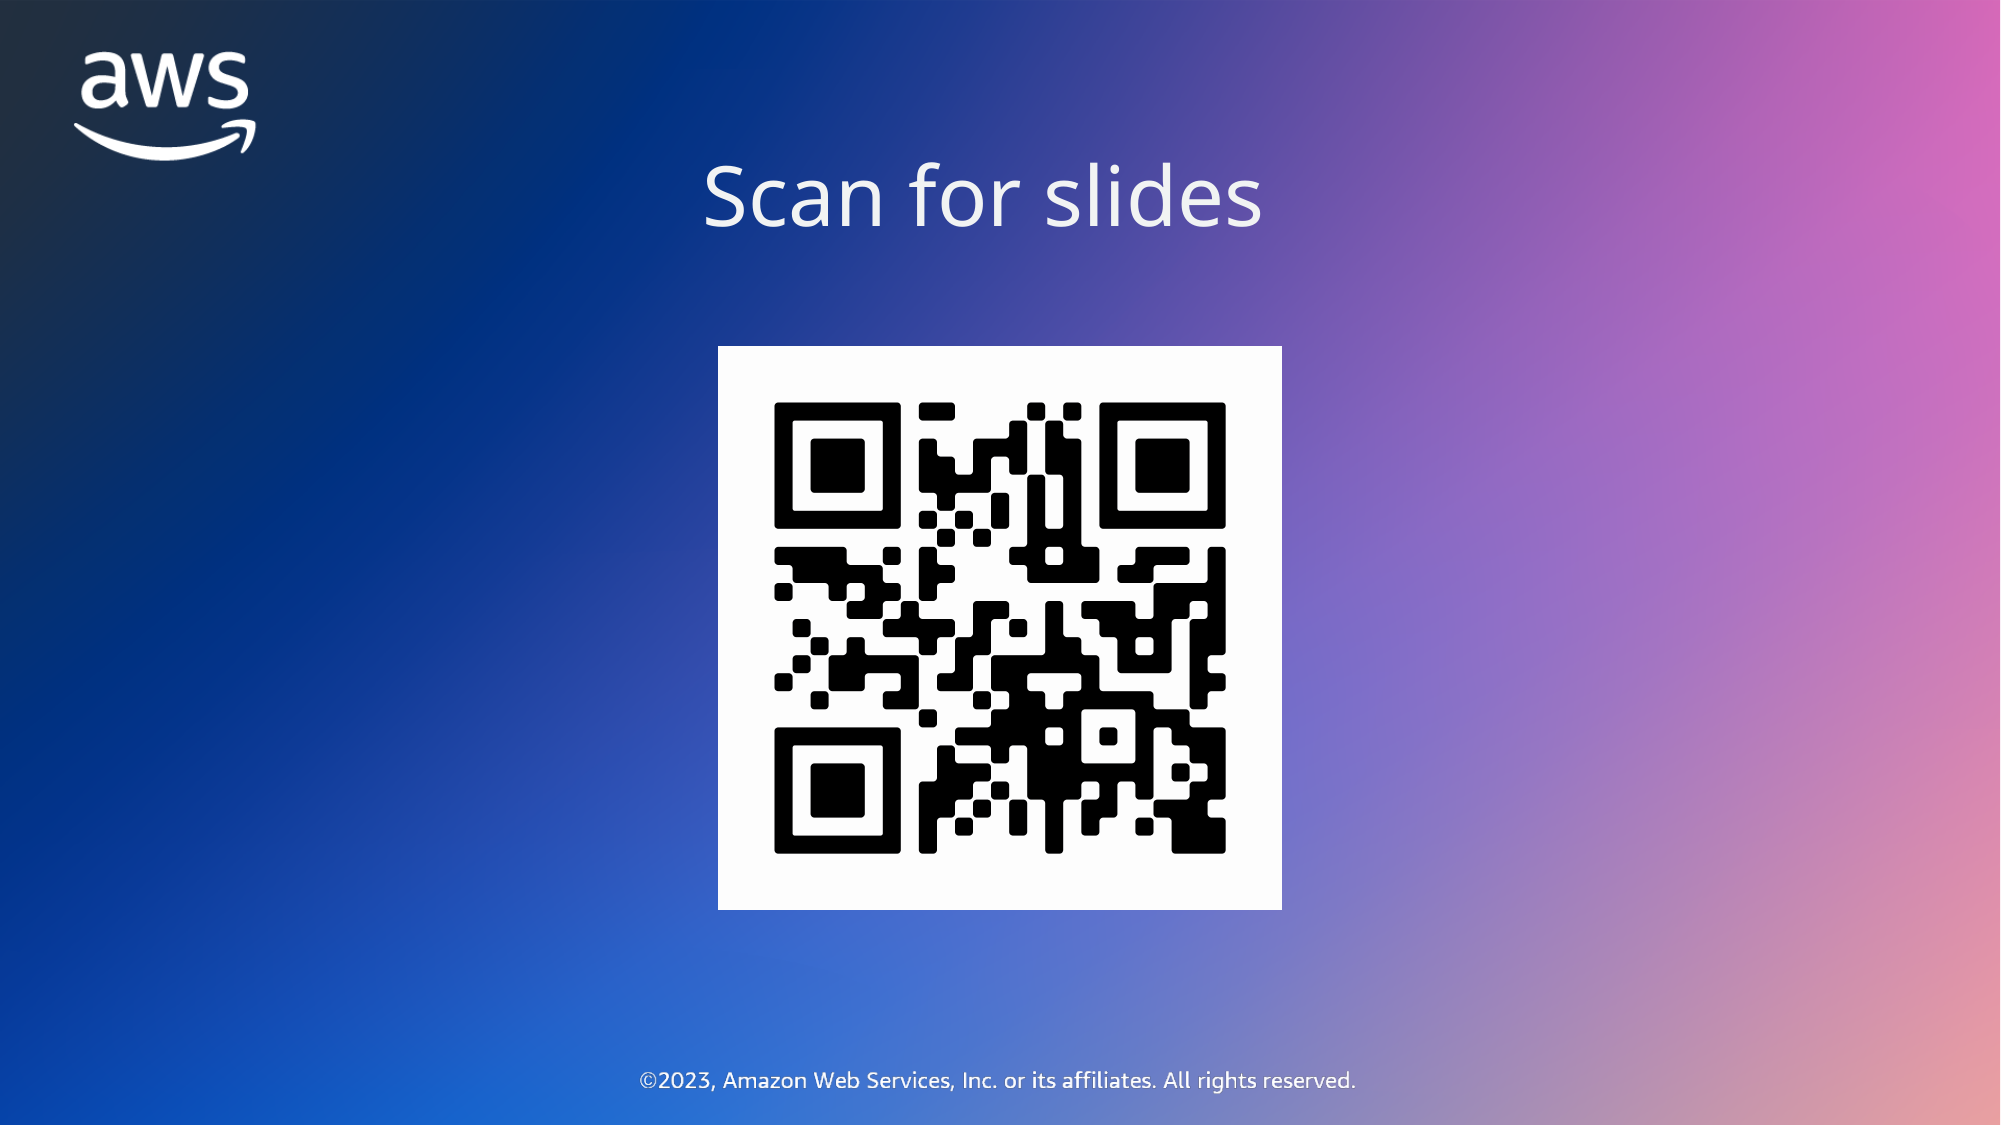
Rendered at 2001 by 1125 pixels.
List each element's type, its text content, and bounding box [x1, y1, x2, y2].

picture [0, 0, 2001, 1125]
title Scan for slides [687, 38, 1313, 361]
